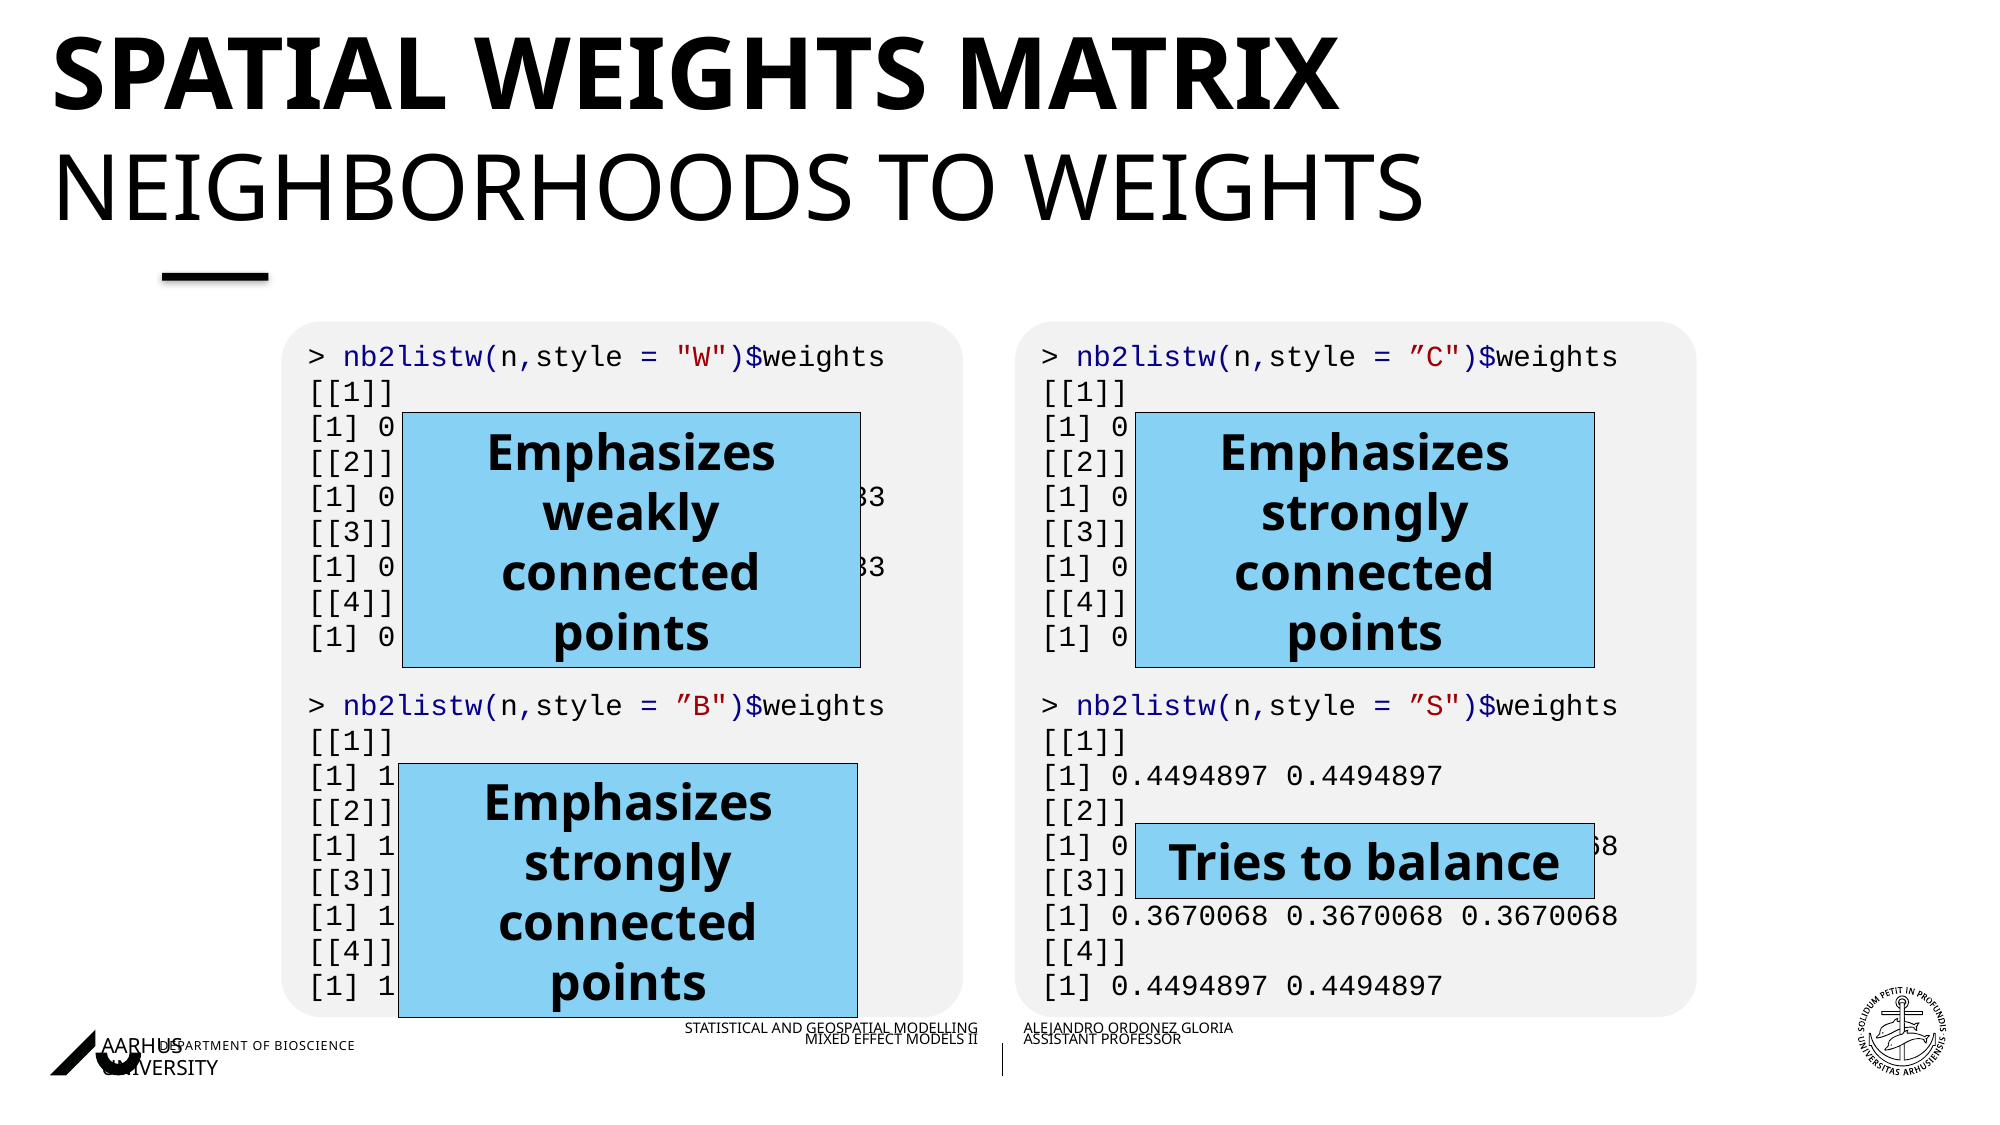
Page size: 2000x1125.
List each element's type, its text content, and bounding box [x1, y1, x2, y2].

text_box Emphasizes strongly connected points [1135, 412, 1595, 668]
text_box Tries to balance [1135, 823, 1595, 899]
title Spatial weights matrix neighborhoods to weights [51, 24, 1948, 240]
text_box Emphasizes weakly connected points [402, 412, 861, 668]
text_box > nb2listw(n,style = ”C")$weights [[1]] [1] 0.4 0.4 [[2]] [1] 0.4 0.4 0.4 [[3]] [1] 0.4 0.4 0.4 [[4]] [1] 0.4 0.4> > nb2listw(n,style = ”S")$weights [[1]] [1] 0.4494897 0.4494897 [[2]] [1] 0.3670068 0.3670068 0.3670068 [[3]] [1] 0.3670068 0.3670068 0.3670068 [[4]] [1] 0.4494897 0.4494897 [1012, 319, 1699, 1020]
text_box > nb2listw(n,style = "W")$weights [[1]] [1] 0.5 0.5 [[2]] [1] 0.3333333 0.3333333 0.3333333 [[3]] [1] 0.3333333 0.3333333 0.3333333 [[4]] [1] 0.5 0.5 > nb2listw(n,style = ”B")$weights [[1]] [1] 1 1 [[2]] [1] 1 1 1 [[3]] [1] 1 1 1 [[4]] [1] 1 1 [279, 319, 966, 1020]
text_box Emphasizes strongly connected points [398, 763, 858, 1018]
